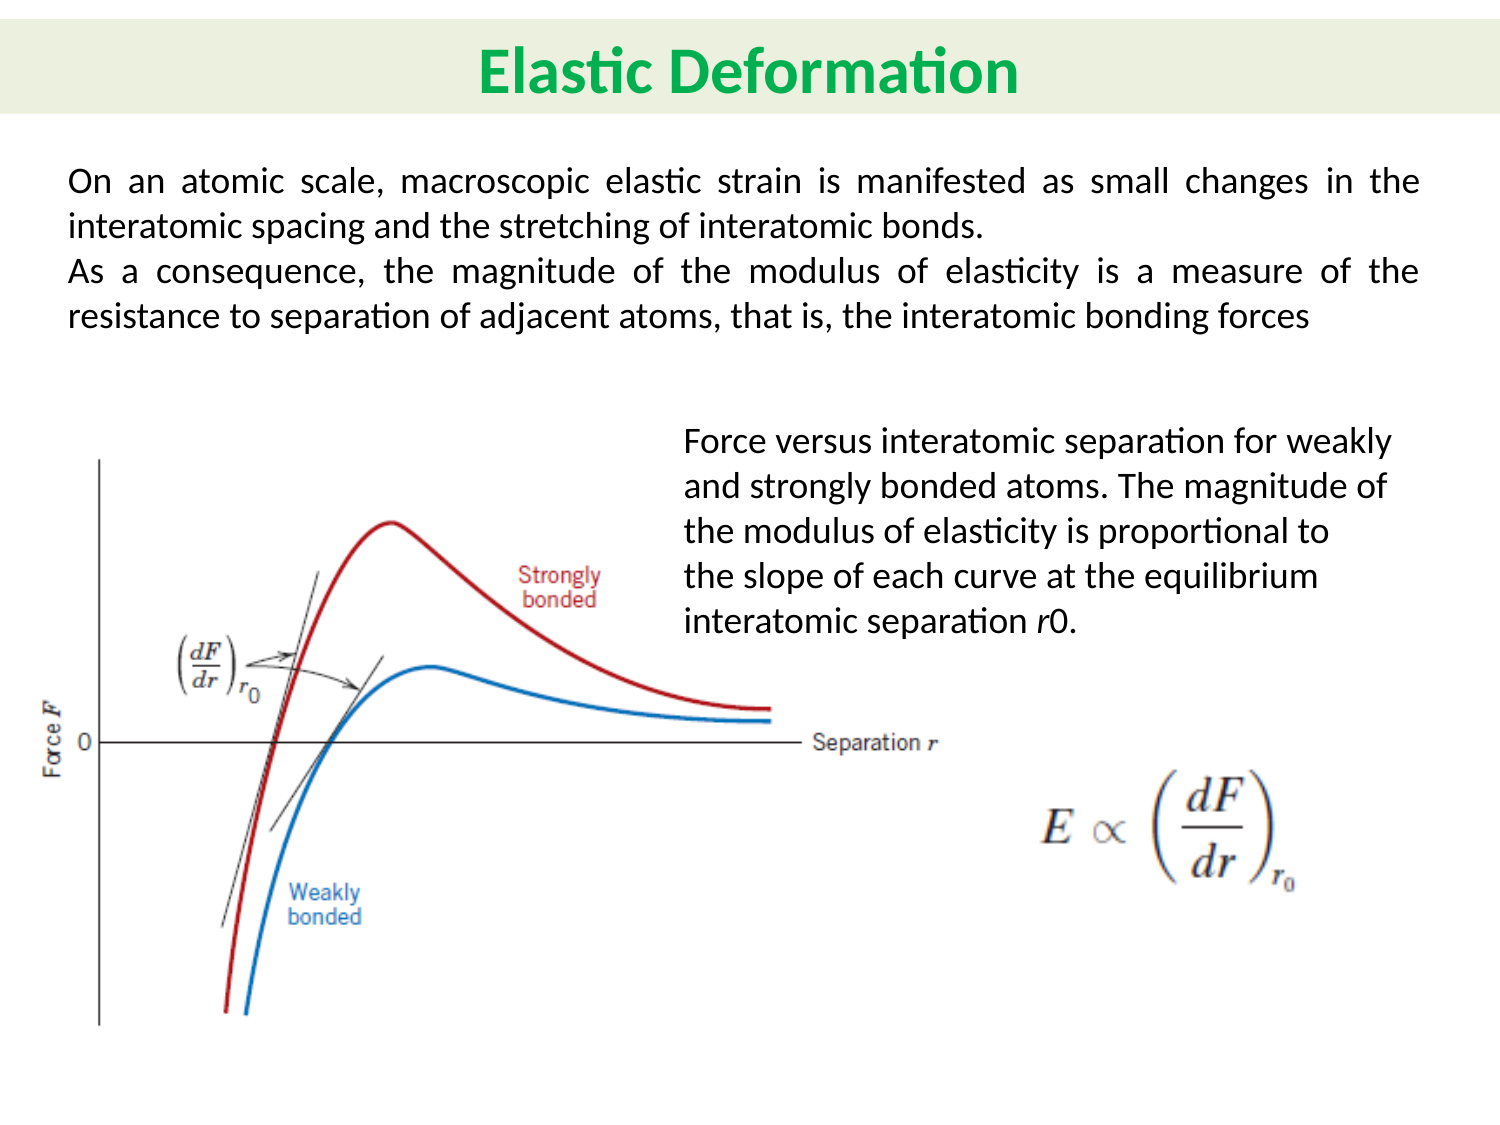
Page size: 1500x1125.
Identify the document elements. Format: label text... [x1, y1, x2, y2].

text_box On an atomic scale, macroscopic elastic strain is manifested as small changes in the interatomic spacing and the stretching of interatomic bonds. As a consequence, the magnitude of the modulus of elasticity is a measure of the resistance to separation of adjacent atoms, that is, the interatomic bonding forces [53, 148, 1436, 434]
picture [29, 430, 1368, 1048]
text_box Elastic Deformation [0, 19, 1500, 114]
text_box Force versus interatomic separation for weakly and strongly bonded atoms. The magnitude of the modulus of elasticity is proportional to the slope of each curve at the equilibrium interatomic separation r0. [668, 408, 1419, 649]
